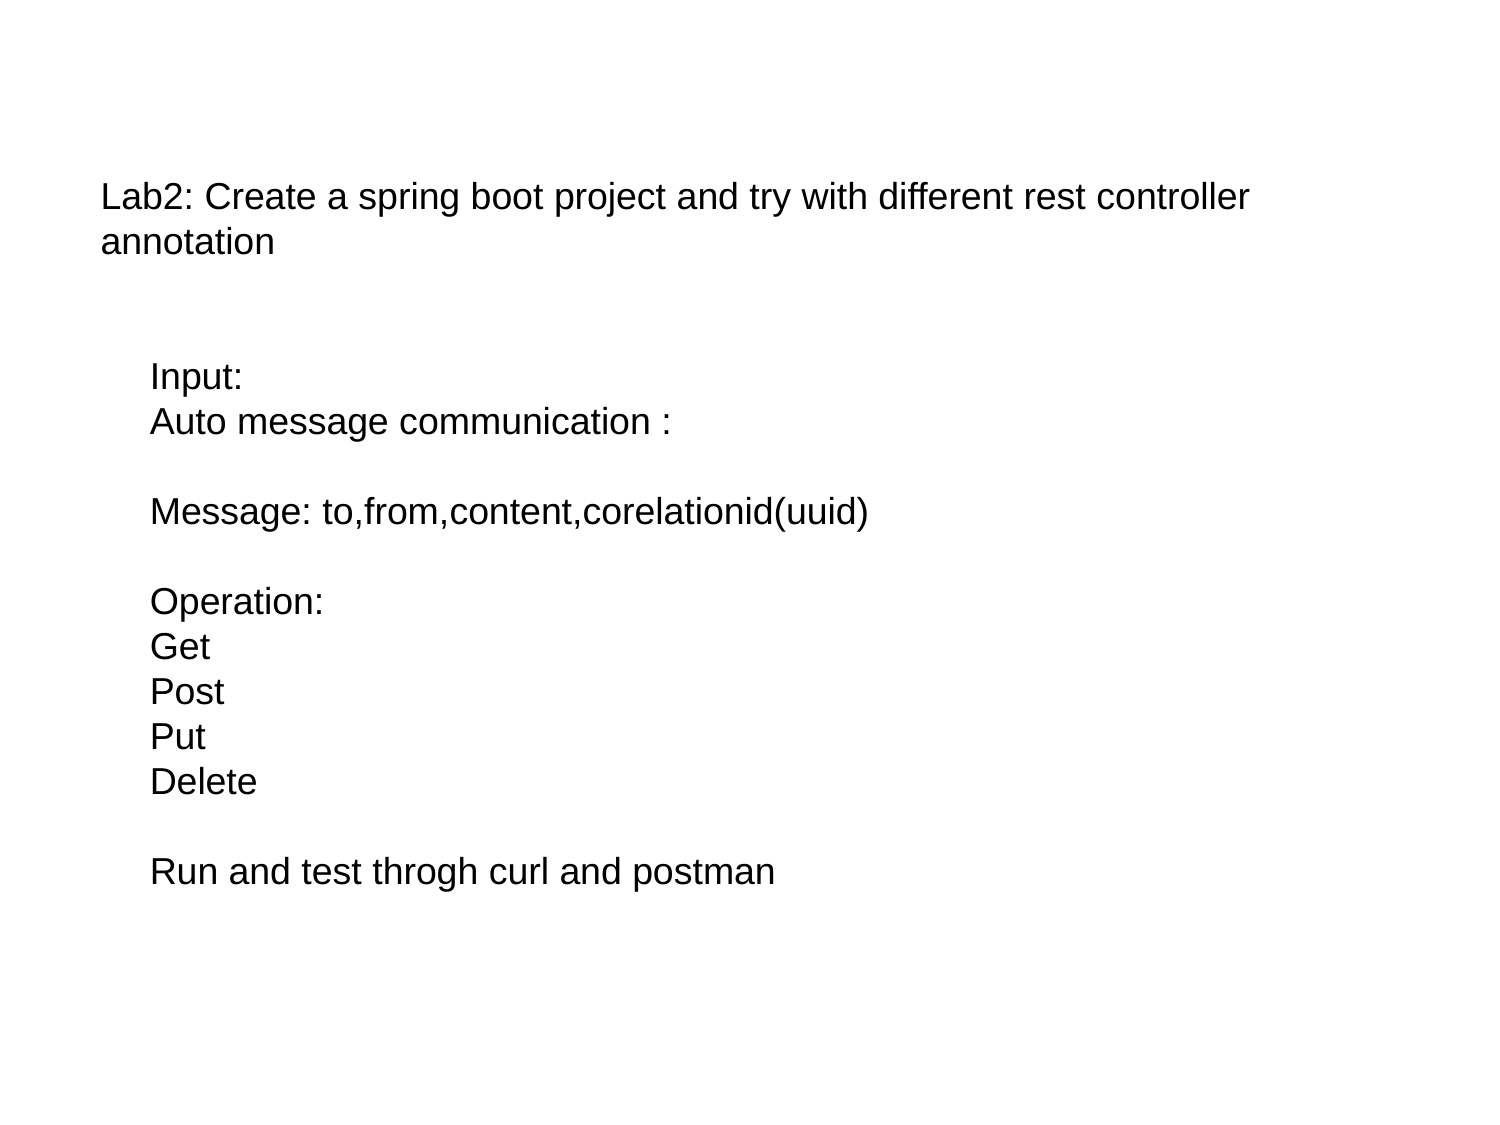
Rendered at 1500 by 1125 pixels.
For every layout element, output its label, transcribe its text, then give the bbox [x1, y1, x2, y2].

text_box Input: Auto message communication : Message: to,from,content,corelationid(uuid) Operation: Get Post Put Delete Run and test throgh curl and postman [135, 345, 990, 906]
text_box Lab2: Create a spring boot project and try with different rest controller annotation [85, 164, 1266, 264]
